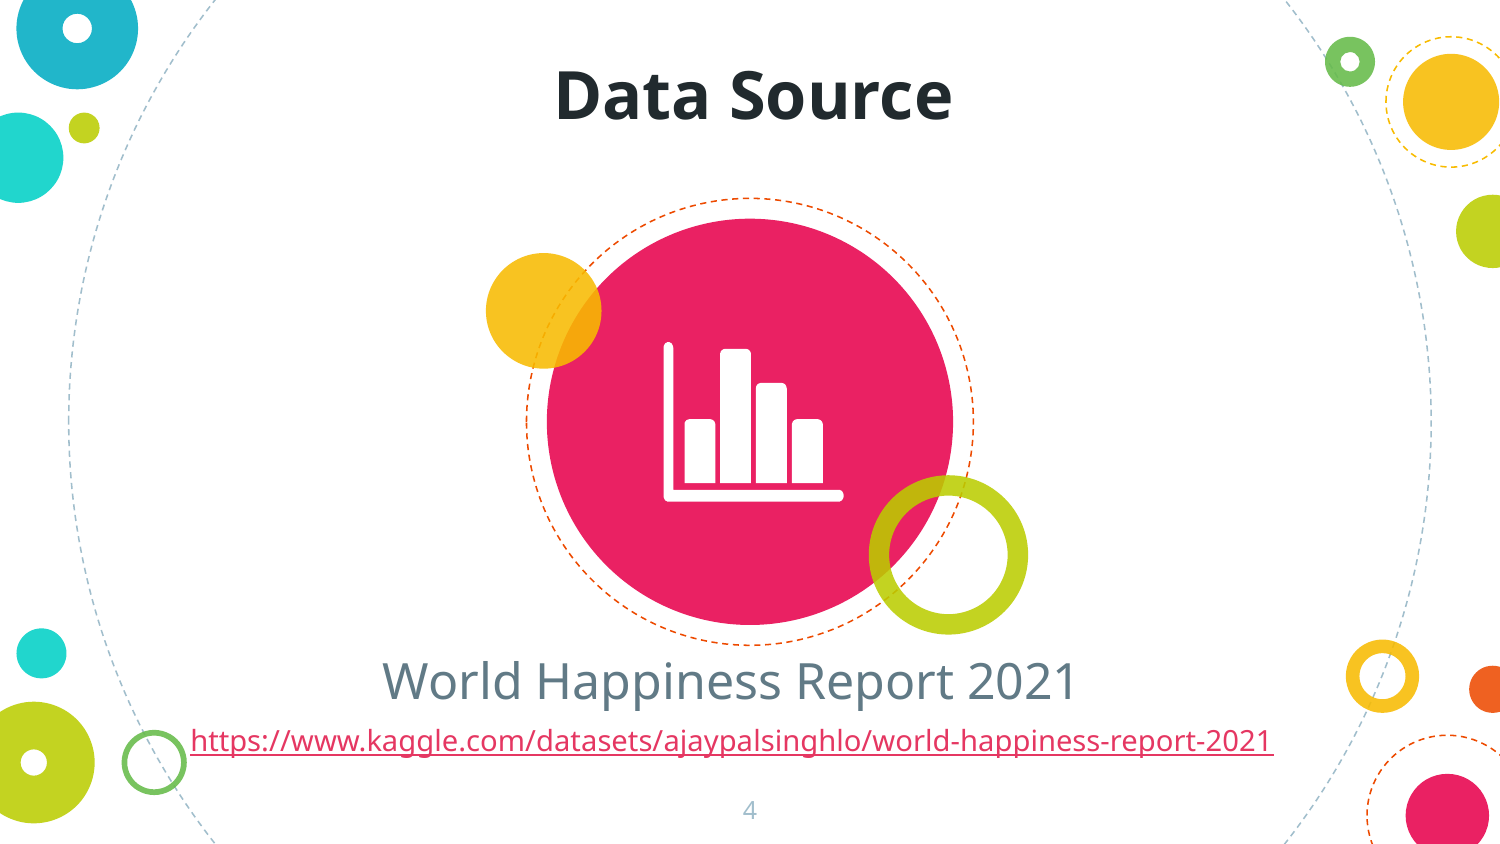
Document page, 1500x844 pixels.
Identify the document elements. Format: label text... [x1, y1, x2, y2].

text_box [663, 341, 844, 502]
text_box Data Source [345, 37, 1162, 134]
text_box [526, 198, 974, 646]
text_box [485, 253, 602, 369]
slide_number 4 [711, 779, 789, 844]
text_box [868, 475, 1029, 635]
subtitle World Happiness Report 2021 https://www.kaggle.com/datasets/ajaypalsinghlo/world-happiness-report-2021 [147, 634, 1317, 764]
